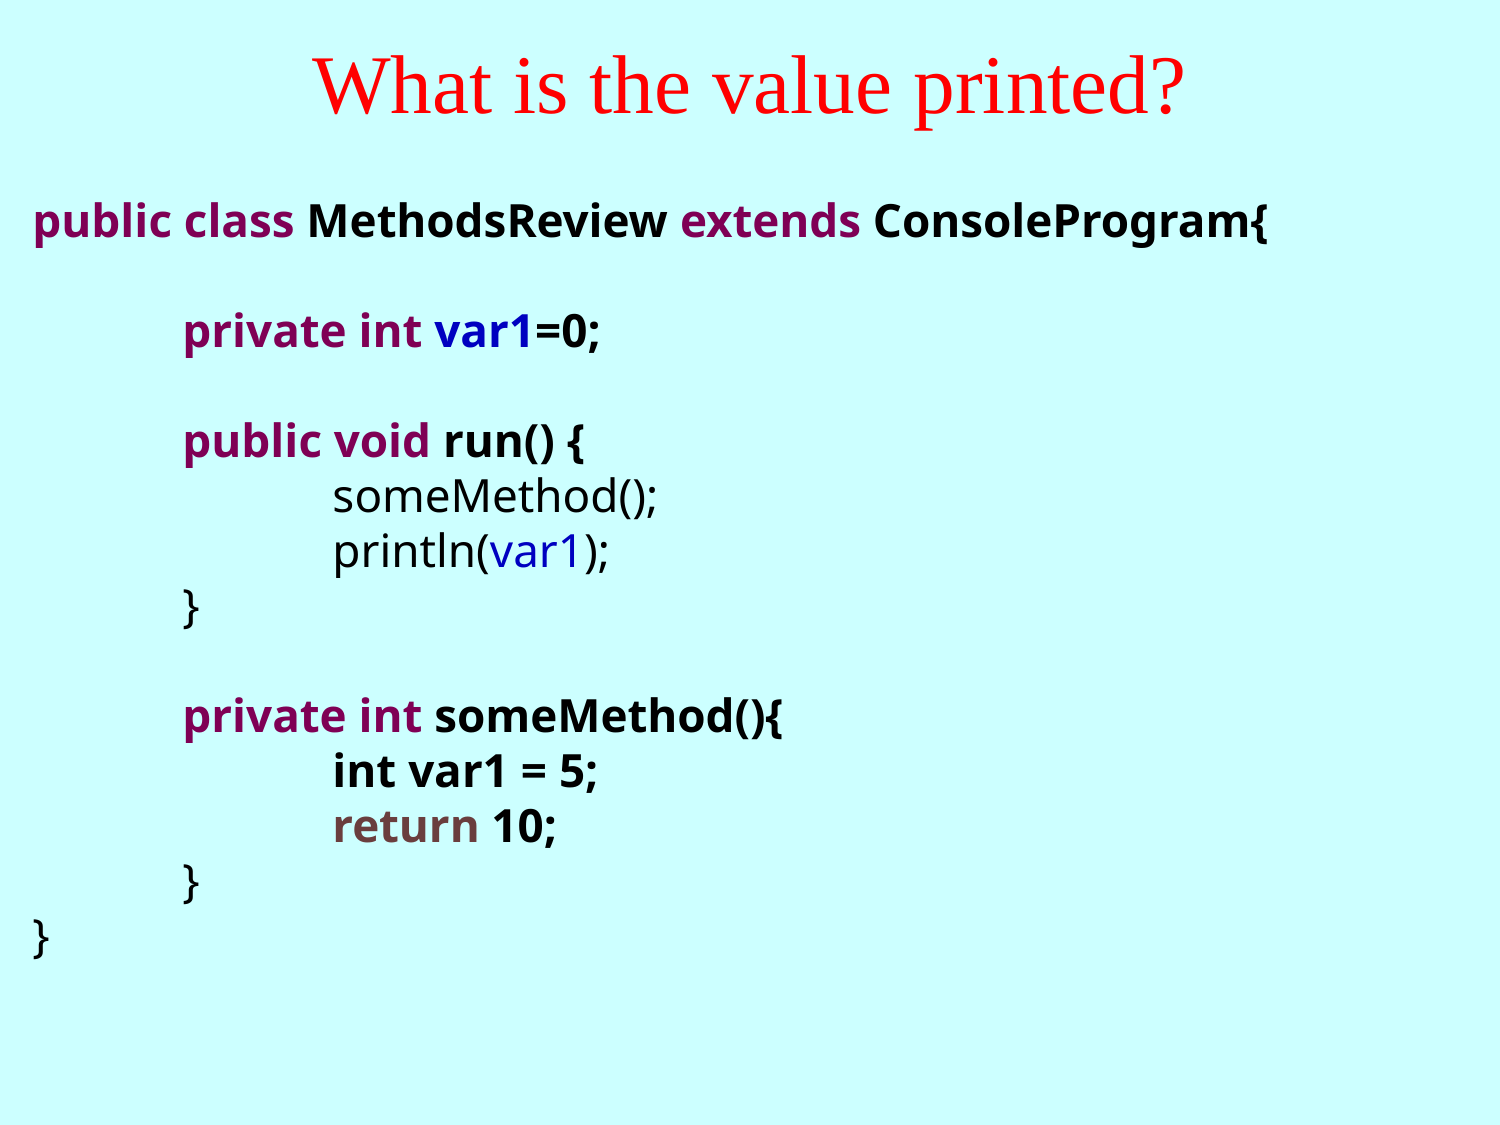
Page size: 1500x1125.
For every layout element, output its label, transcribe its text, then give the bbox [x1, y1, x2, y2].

text_box public class MethodsReview extends ConsoleProgram{ private int var1=0; public void run() { someMethod(); println(var1); } private int someMethod(){ int var1 = 5; return 10; } } [17, 184, 1500, 969]
text_box What is the value printed? [0, 19, 1500, 141]
